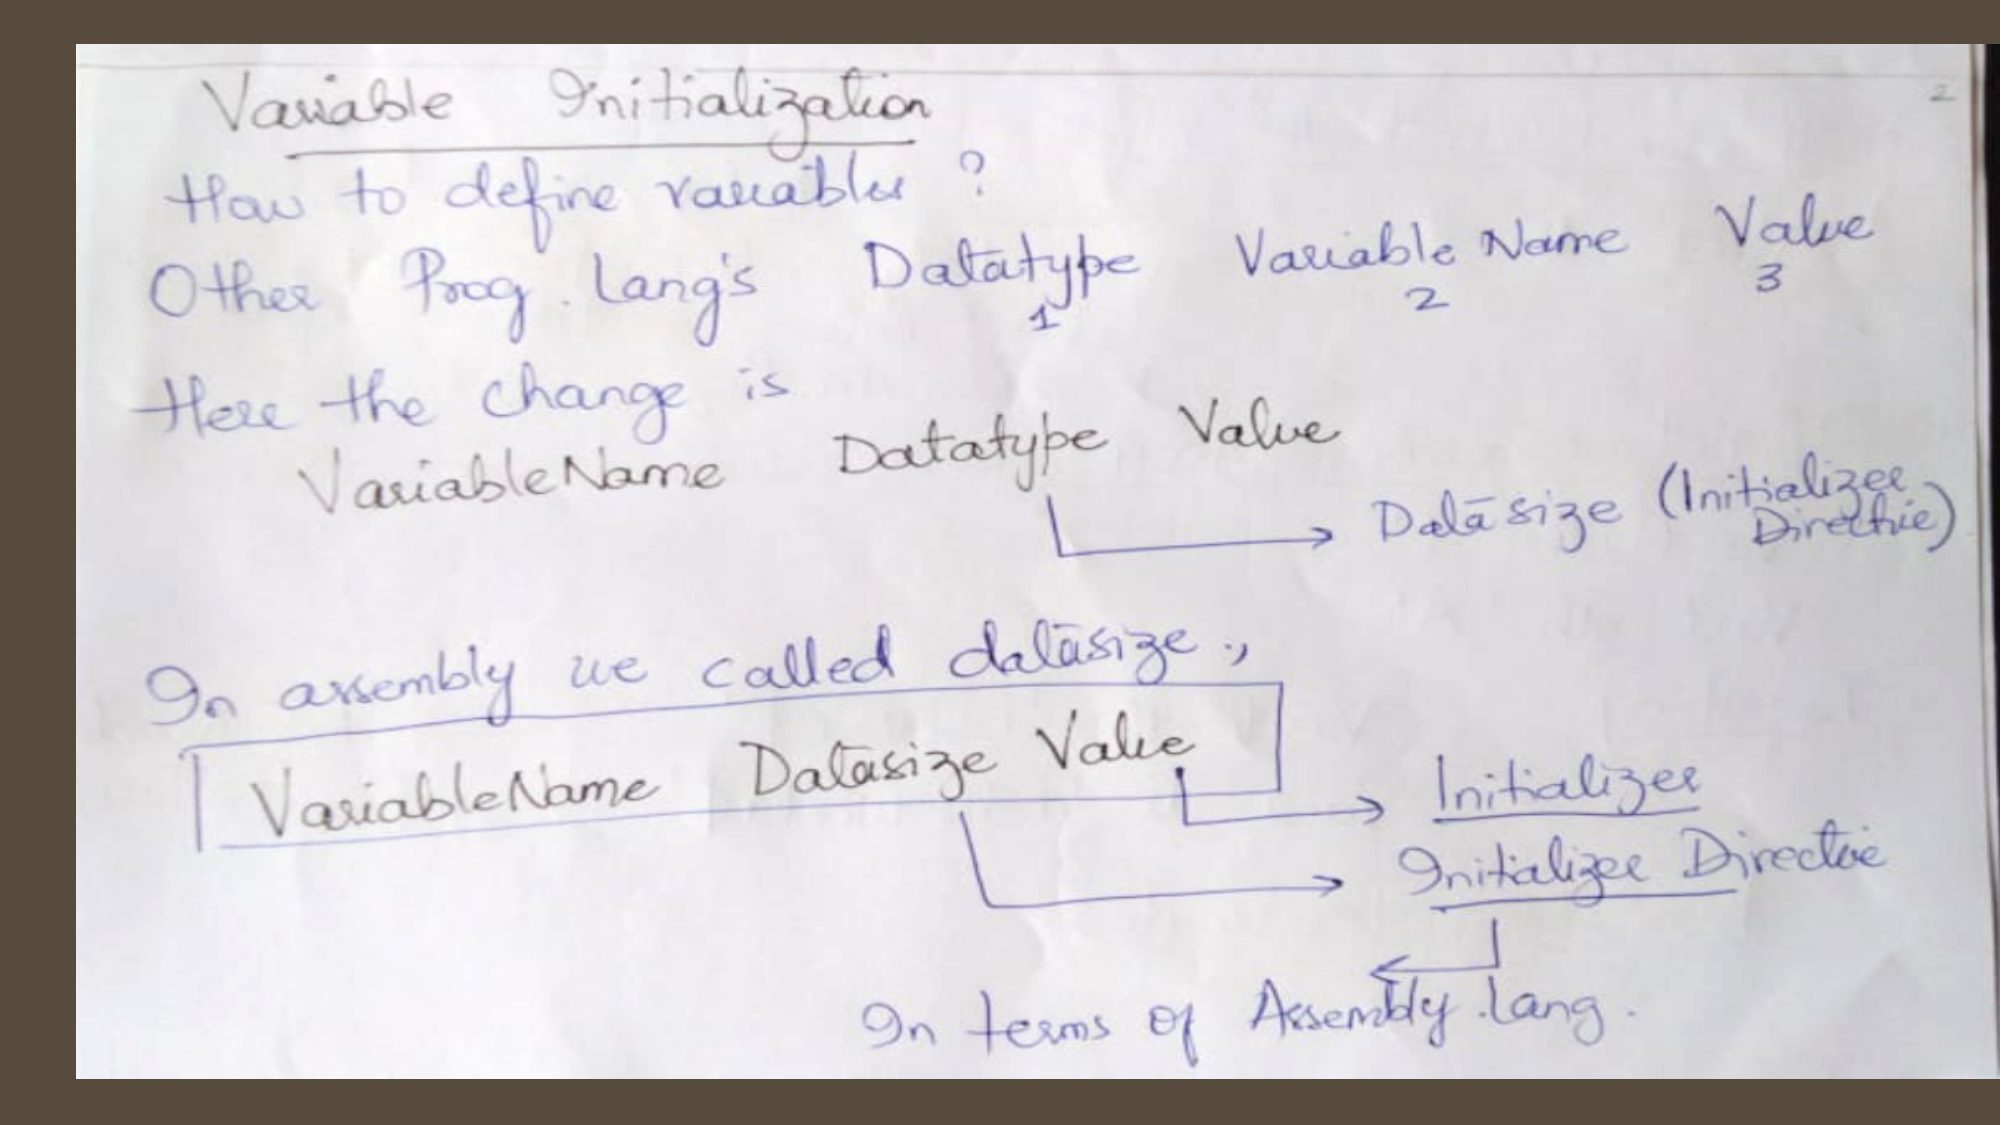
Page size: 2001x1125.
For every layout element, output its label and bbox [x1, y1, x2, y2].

picture [76, 44, 520, 1079]
list [520, 0, 1556, 1125]
picture [1556, 44, 2000, 1079]
